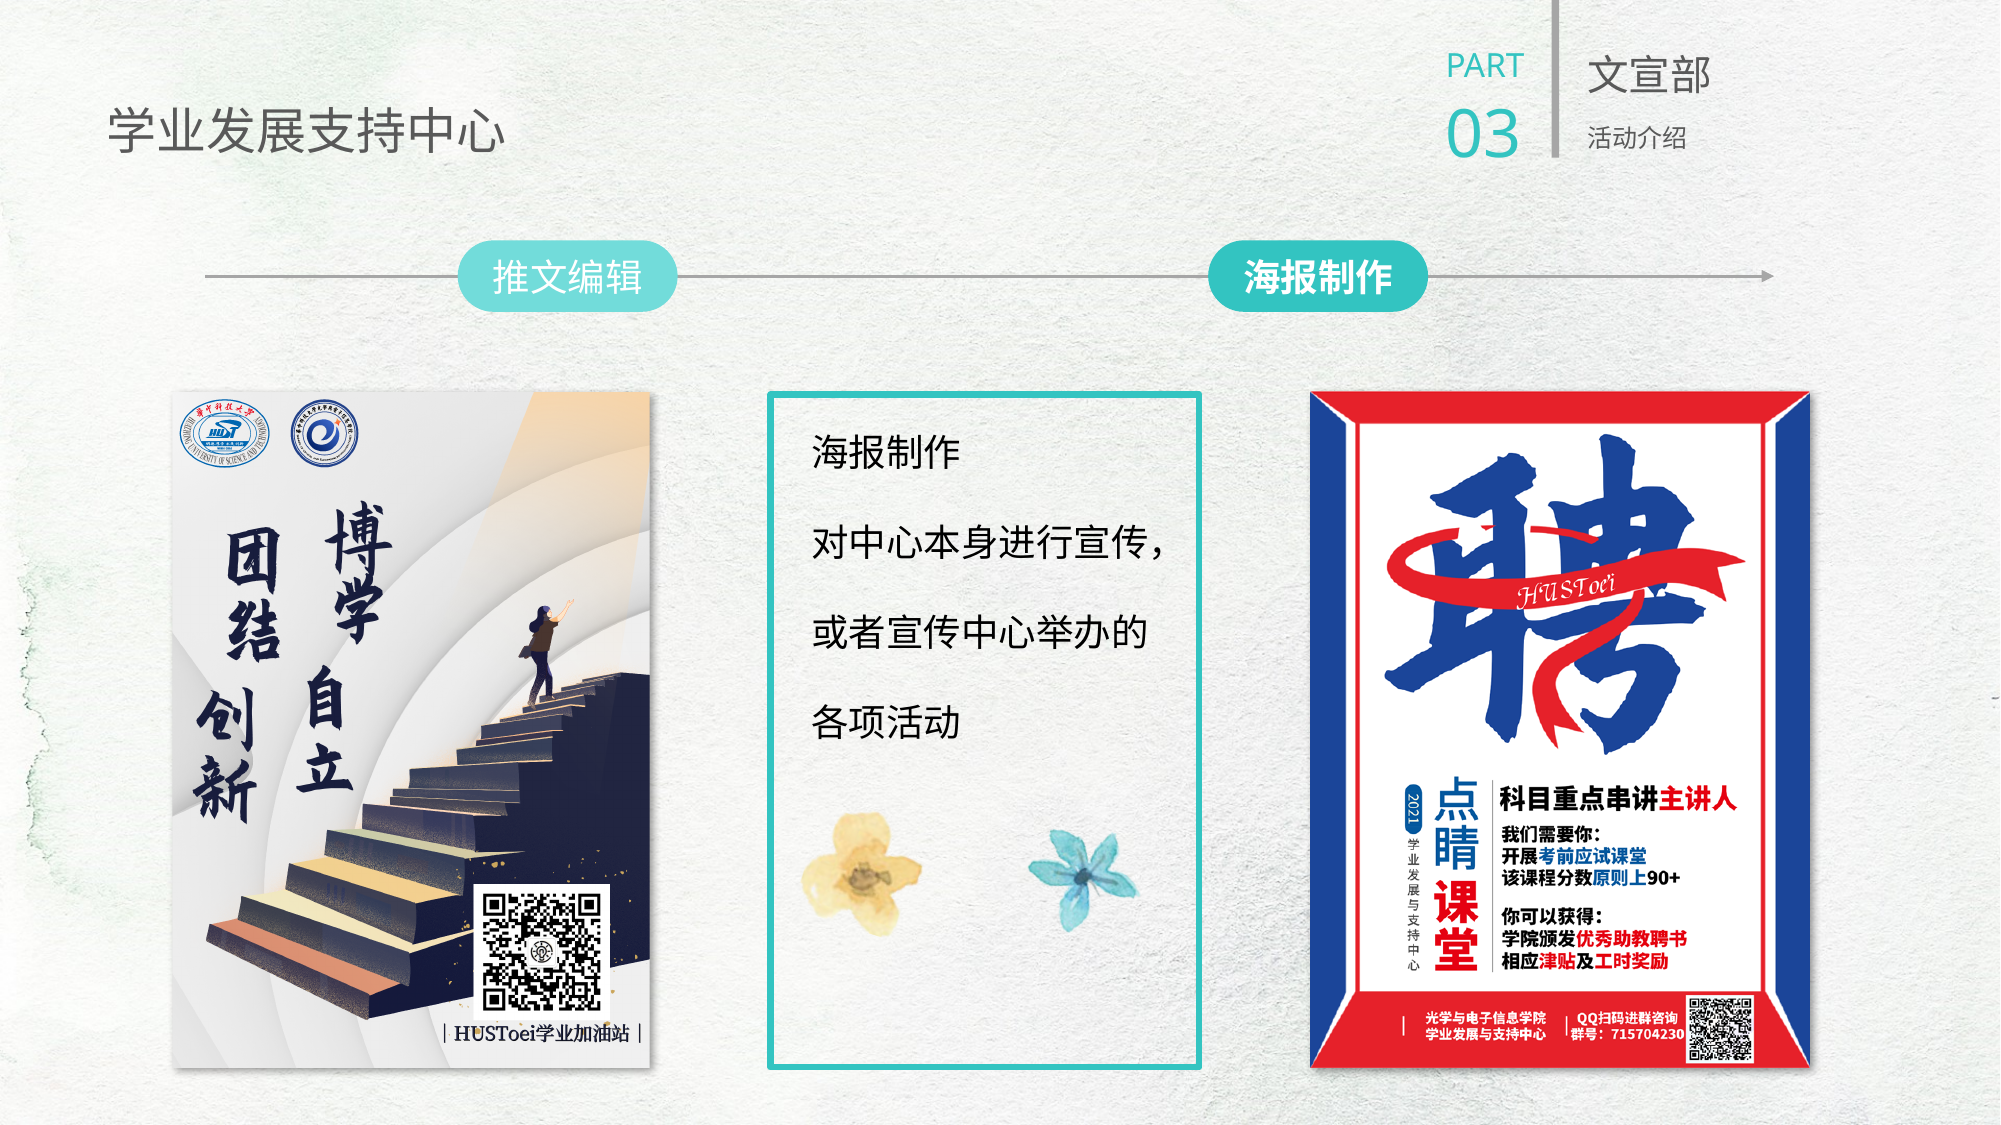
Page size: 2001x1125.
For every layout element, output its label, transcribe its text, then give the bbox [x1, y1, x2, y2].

text_box 海报制作 [1207, 277, 1430, 313]
text_box 海报制作 [1207, 239, 1430, 275]
text_box [1551, 0, 1560, 159]
text_box 学业发展支持中心 [91, 91, 522, 167]
text_box 文宣部 [1572, 41, 1728, 107]
text_box 活动介绍 [1573, 115, 1703, 160]
text_box 推文编辑 [456, 277, 679, 313]
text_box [770, 394, 1200, 1068]
text_box PART 03 [1430, 3, 1557, 179]
text_box 推文编辑 [456, 239, 679, 275]
picture [0, 0, 2001, 1125]
